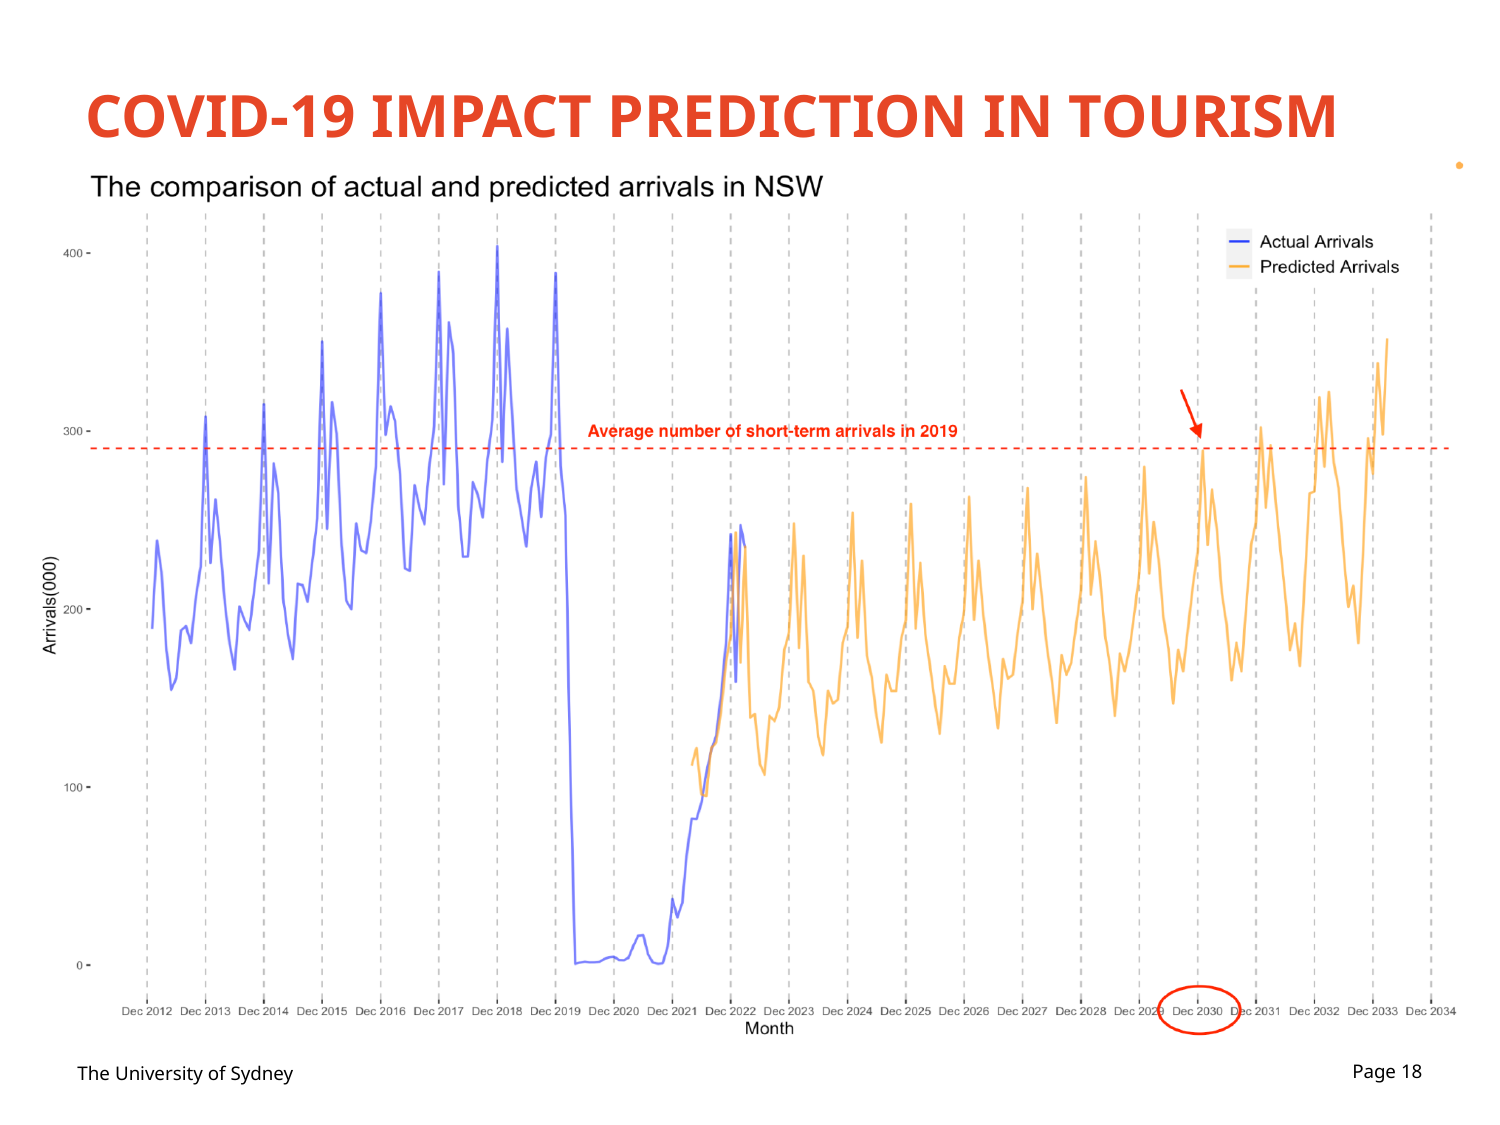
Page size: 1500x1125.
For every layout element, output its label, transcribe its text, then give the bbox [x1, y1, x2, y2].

title COVID-19 IMPACT PREDICTION IN TOURISM [70, 20, 1421, 154]
picture [23, 156, 1469, 1060]
